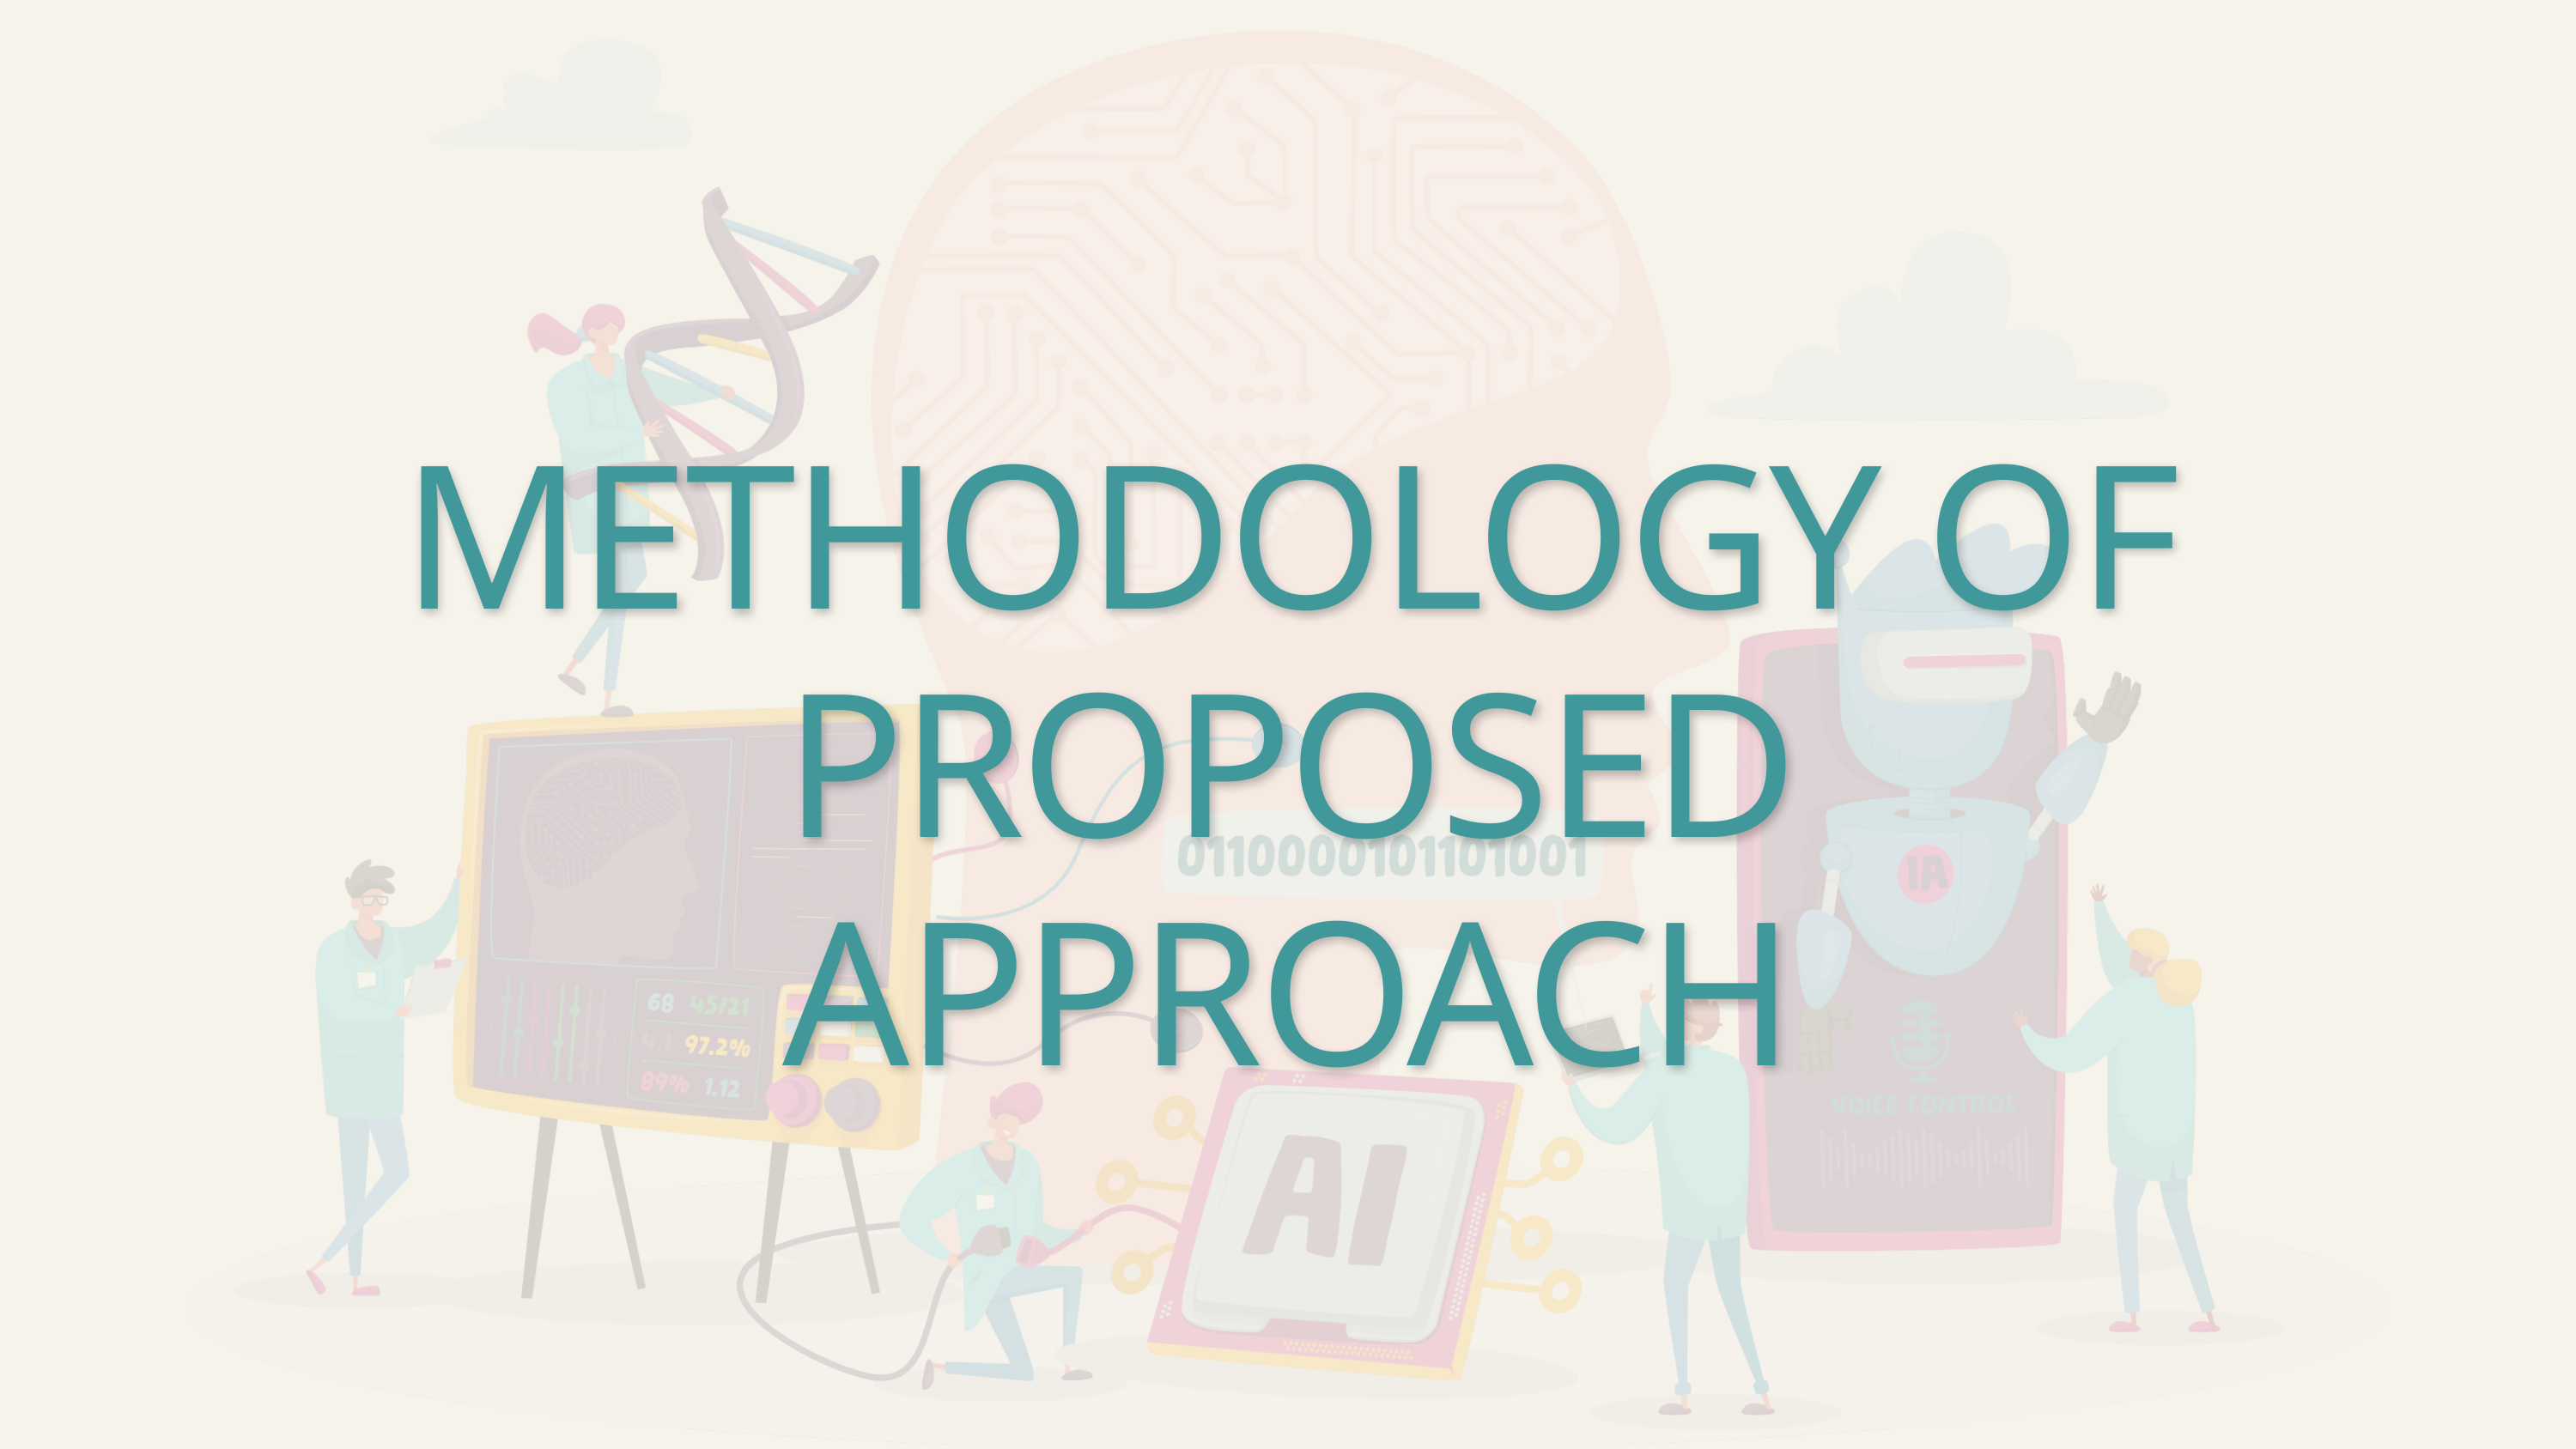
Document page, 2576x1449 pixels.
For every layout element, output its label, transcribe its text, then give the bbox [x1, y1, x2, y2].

text_box [189, 0, 2387, 1449]
text_box METHODOLOGY OF PROPOSED APPROACH [268, 420, 2310, 1106]
